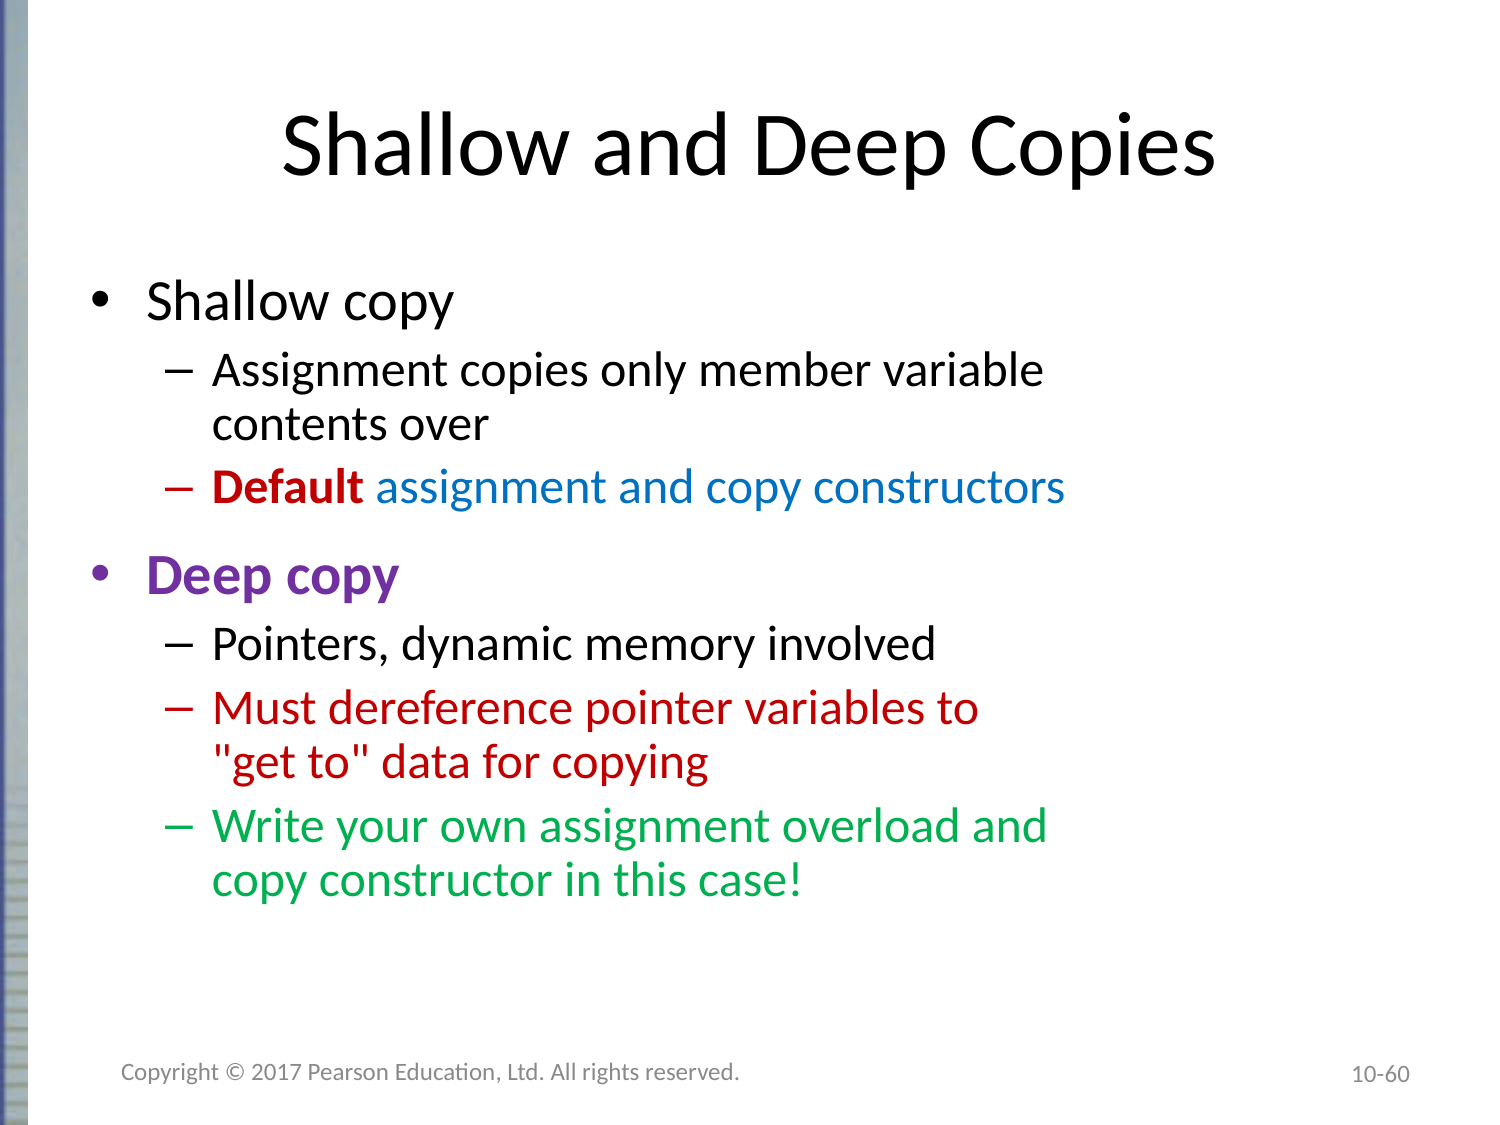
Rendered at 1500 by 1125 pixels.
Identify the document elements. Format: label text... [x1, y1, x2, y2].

slide_number 10-60 [1074, 1042, 1425, 1103]
title Shallow and Deep Copies [75, 45, 1425, 233]
footer Copyright © 2017 Pearson Education, Ltd. All rights reserved. [75, 1040, 788, 1100]
list Shallow copy Assignment copies only member variable contents over Default assignment and copy constructors Deep copy Pointers, dynamic memory involved Must dereference pointer variables to "get to" data for copying Write your own assignment overload and copy constructor in this case! [75, 262, 1425, 1005]
picture [0, 0, 28, 1125]
